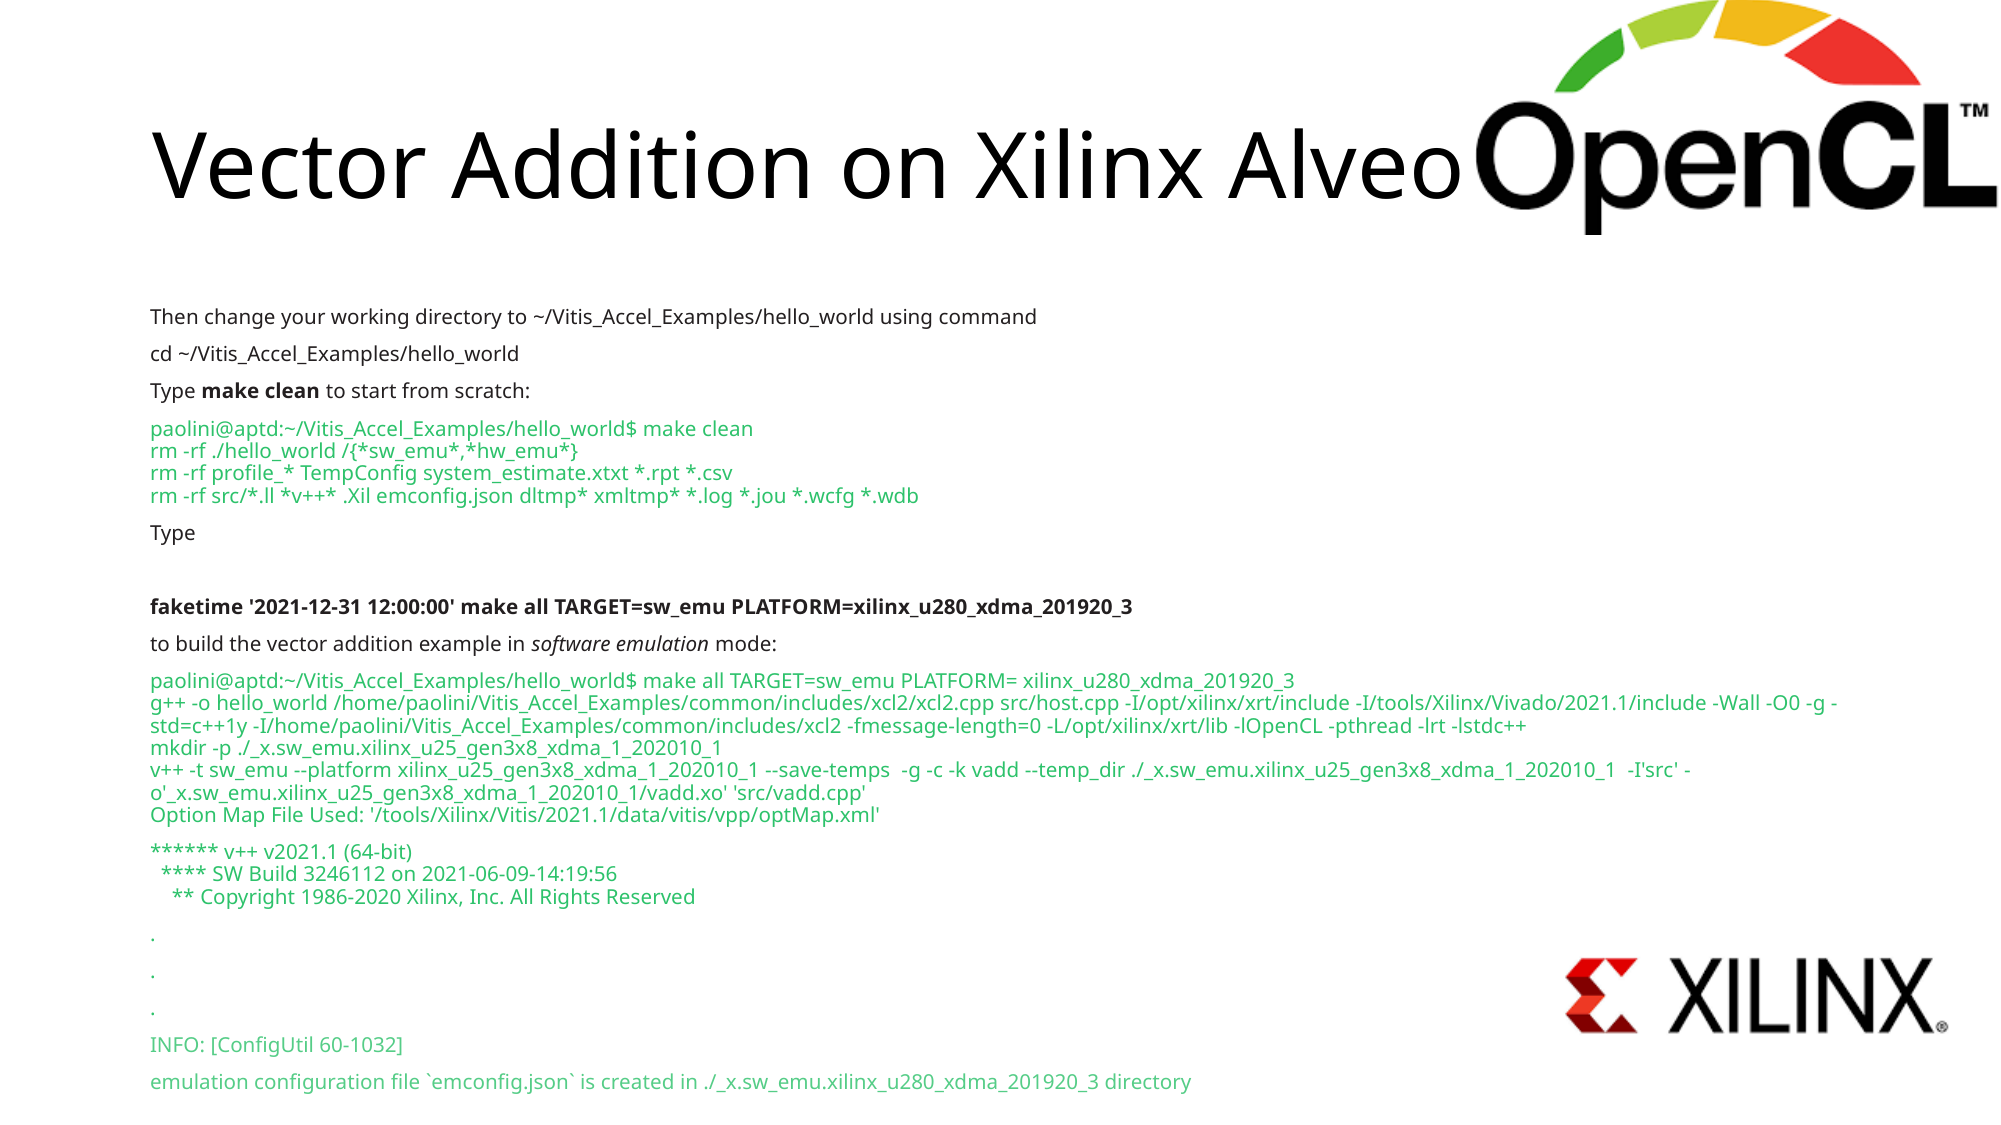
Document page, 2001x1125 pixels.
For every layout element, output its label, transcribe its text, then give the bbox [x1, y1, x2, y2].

picture [1474, 0, 2000, 235]
title Vector Addition on Xilinx Alveo [137, 59, 1863, 278]
list Then change your working directory to ~/Vitis_Accel_Examples/hello_world using command cd ~/Vitis_Accel_Examples/hello_world Type make clean to start from scratch: paolini@aptd:~/Vitis_Accel_Examples/hello_world$ make clean rm -rf ./hello_world /{*sw_emu*,*hw_emu*} rm -rf profile_* TempConfig system_estimate.xtxt *.rpt *.csv rm -rf src/*.ll *v++* .Xil emconfig.json dltmp* xmltmp* *.log *.jou *.wcfg *.wdb Type faketime '2021-12-31 12:00:00' make all TARGET=sw_emu PLATFORM=xilinx_u280_xdma_201920_3 to build the vector addition example in software emulation mode: paolini@aptd:~/Vitis_Accel_Examples/hello_world$ make all TARGET=sw_emu PLATFORM= xilinx_u280_xdma_201920_3 g++ -o hello_world /home/paolini/Vitis_Accel_Examples/common/includes/xcl2/xcl2.cpp src/host.cpp -I/opt/xilinx/xrt/include -I/tools/Xilinx/Vivado/2021.1/include -Wall -O0 -g -std=c++1y -I/home/paolini/Vitis_Accel_Examples/common/includes/xcl2 -fmessage-length=0 -L/opt/xilinx/xrt/lib -lOpenCL -pthread -lrt -lstdc++ mkdir -p ./_x.sw_emu.xilinx_u25_gen3x8_xdma_1_202010_1 v++ -t sw_emu --platform xilinx_u25_gen3x8_xdma_1_202010_1 --save-temps -g -c -k vadd --temp_dir ./_x.sw_emu.xilinx_u25_gen3x8_xdma_1_202010_1 -I'src' -o'_x.sw_emu.xilinx_u25_gen3x8_xdma_1_202010_1/vadd.xo' 'src/vadd.cpp' Option Map File Used: '/tools/Xilinx/Vitis/2021.1/data/vitis/vpp/optMap.xml' ****** v++ v2021.1 (64-bit) **** SW Build 3246112 on 2021-06-09-14:19:56 ** Copyright 1986-2020 Xilinx, Inc. All Rights Reserved . . . INFO: [ConfigUtil 60-1032] emulation configuration file `emconfig.json` is created in ./_x.sw_emu.xilinx_u280_xdma_201920_3 directory [135, 299, 1860, 1109]
picture [1514, 869, 2000, 1123]
